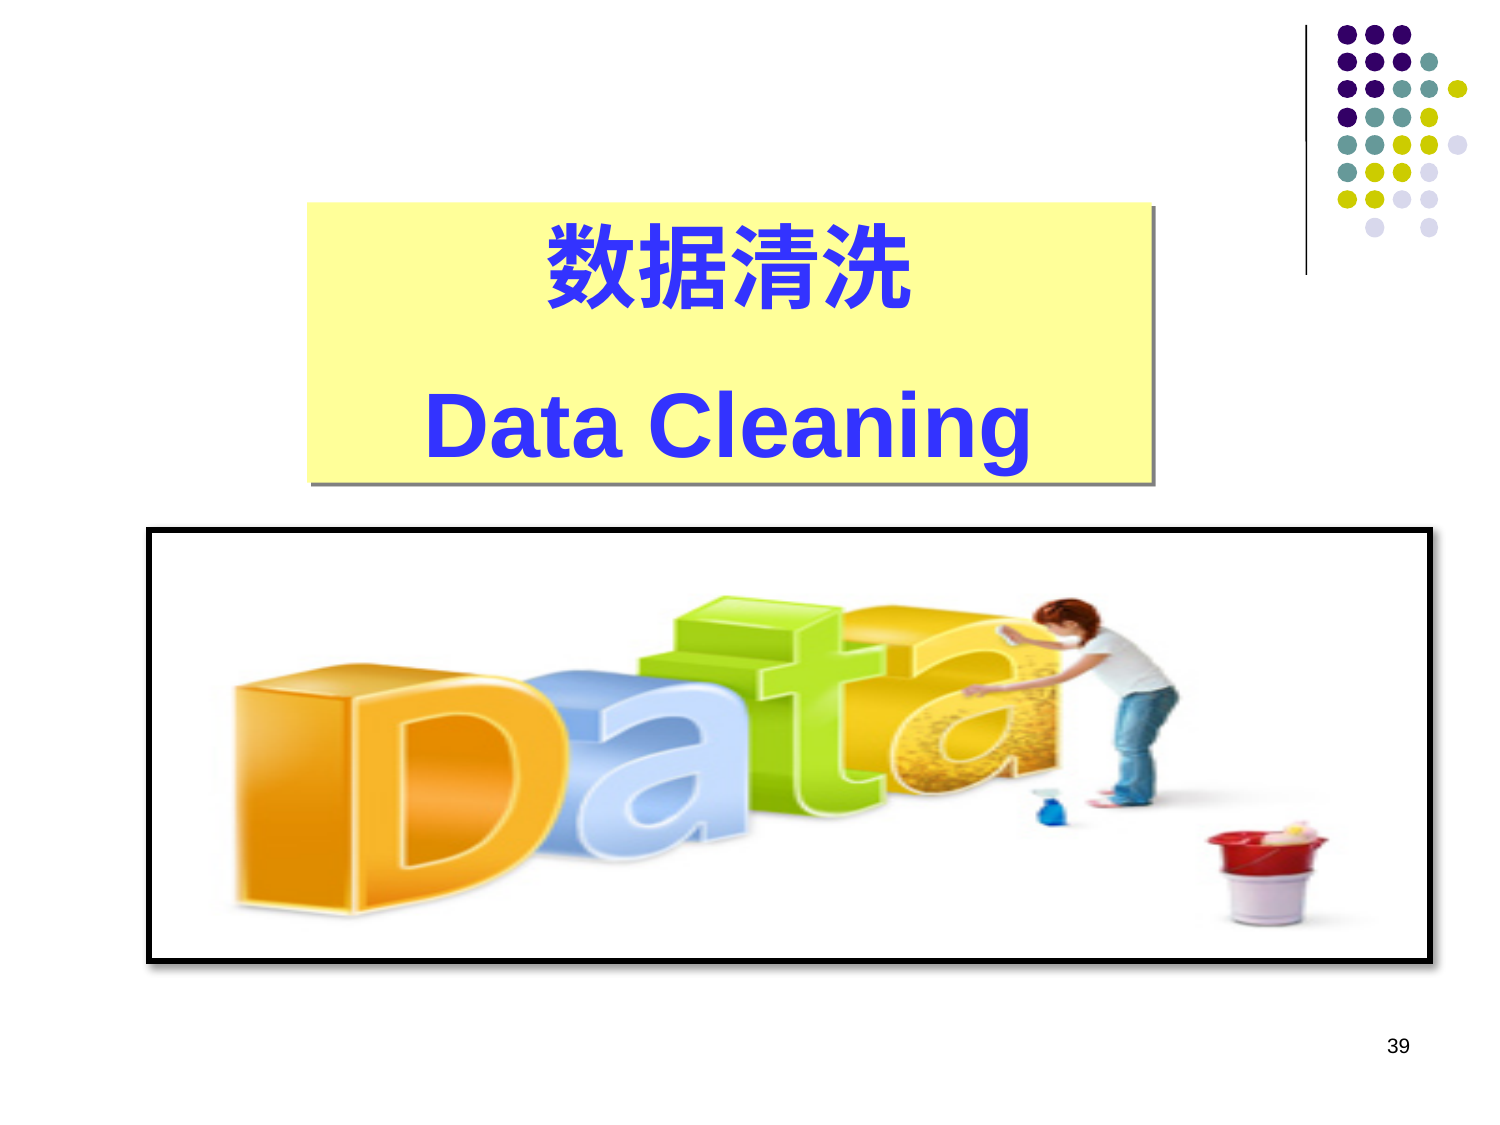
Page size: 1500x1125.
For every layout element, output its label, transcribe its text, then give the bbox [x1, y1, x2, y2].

text_box 数据清洗 Data Cleaning [307, 202, 1152, 483]
picture [151, 532, 1427, 959]
slide_number 39 [1074, 1024, 1426, 1101]
